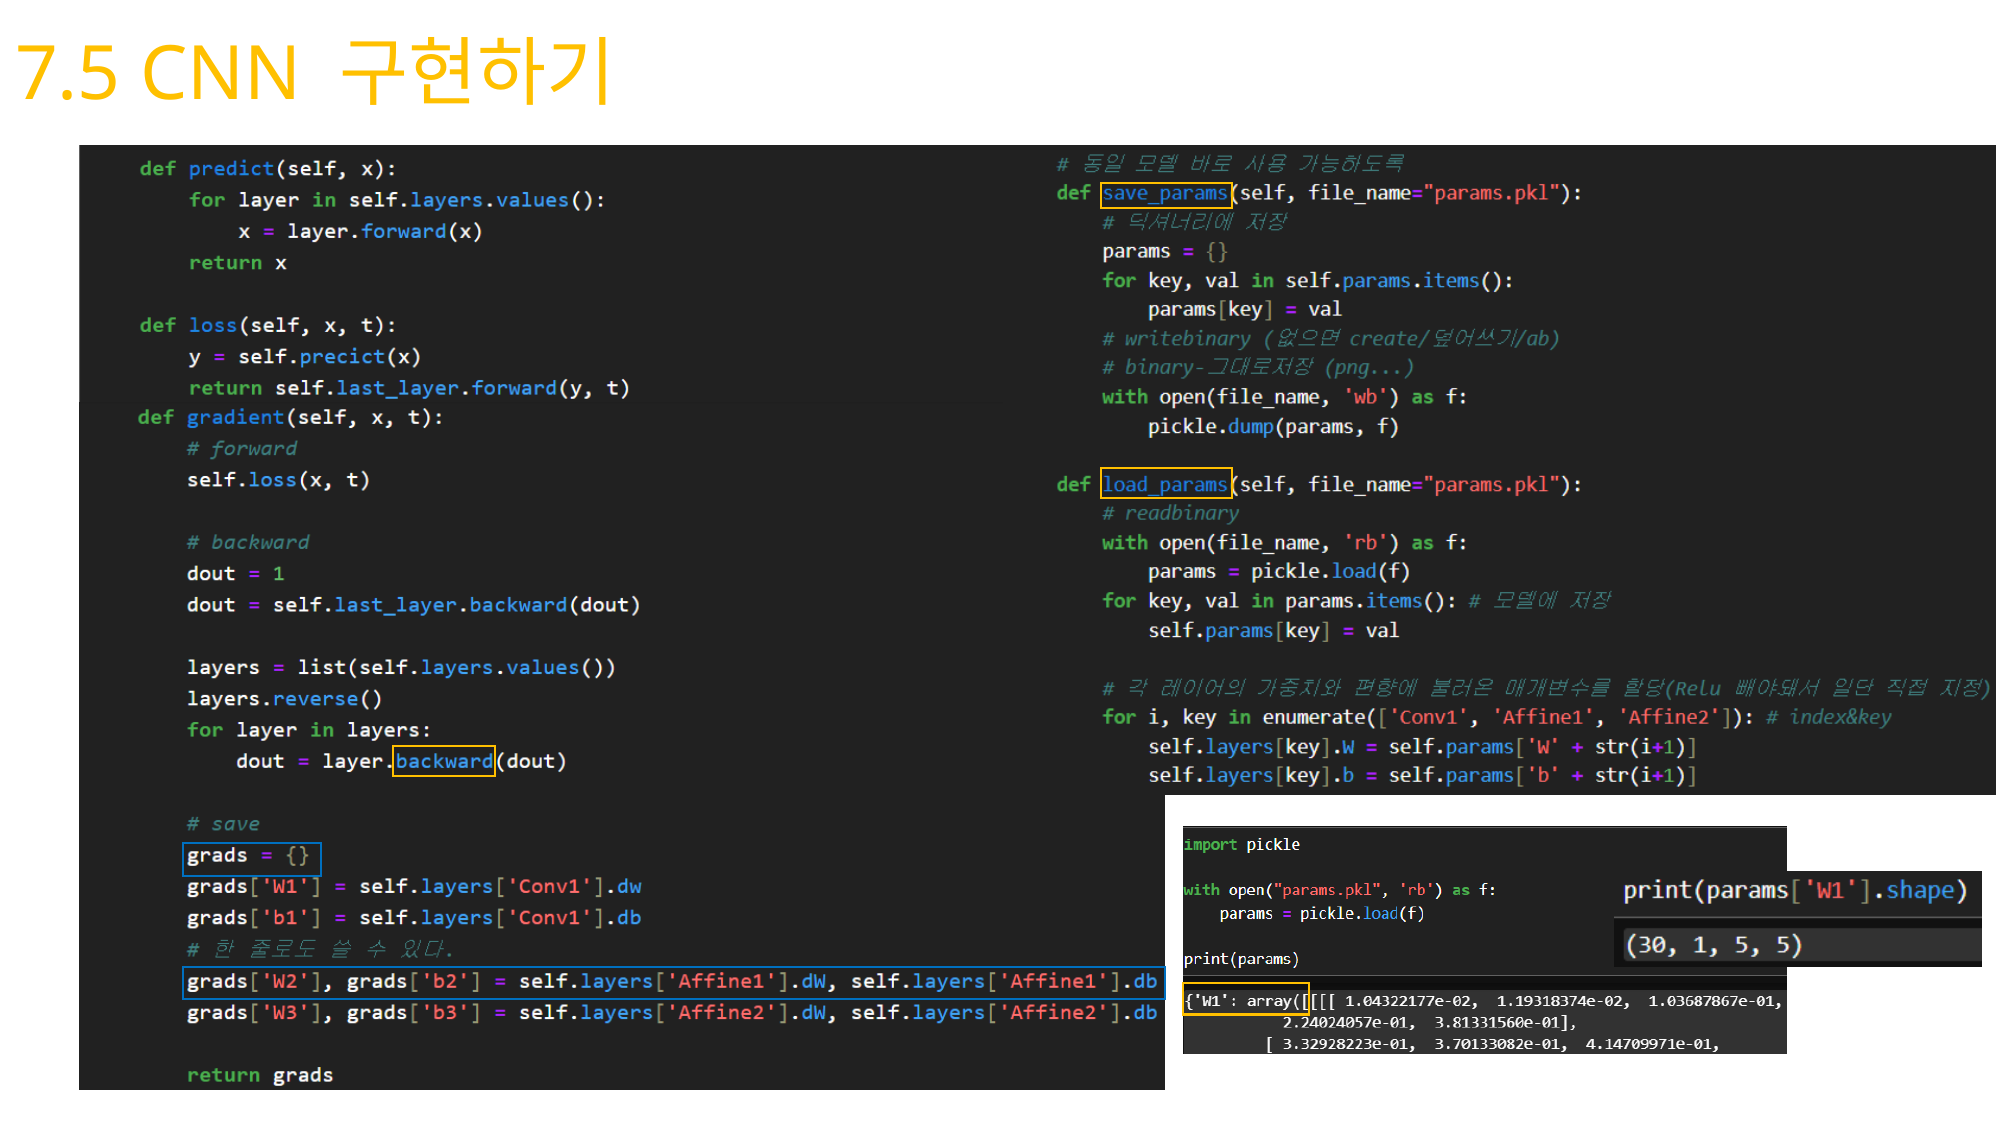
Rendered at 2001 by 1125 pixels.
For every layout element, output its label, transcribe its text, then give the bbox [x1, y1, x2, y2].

title 7.5 CNN 구현하기 [0, 0, 1725, 184]
picture [79, 145, 1996, 1091]
picture [1183, 826, 1982, 1054]
